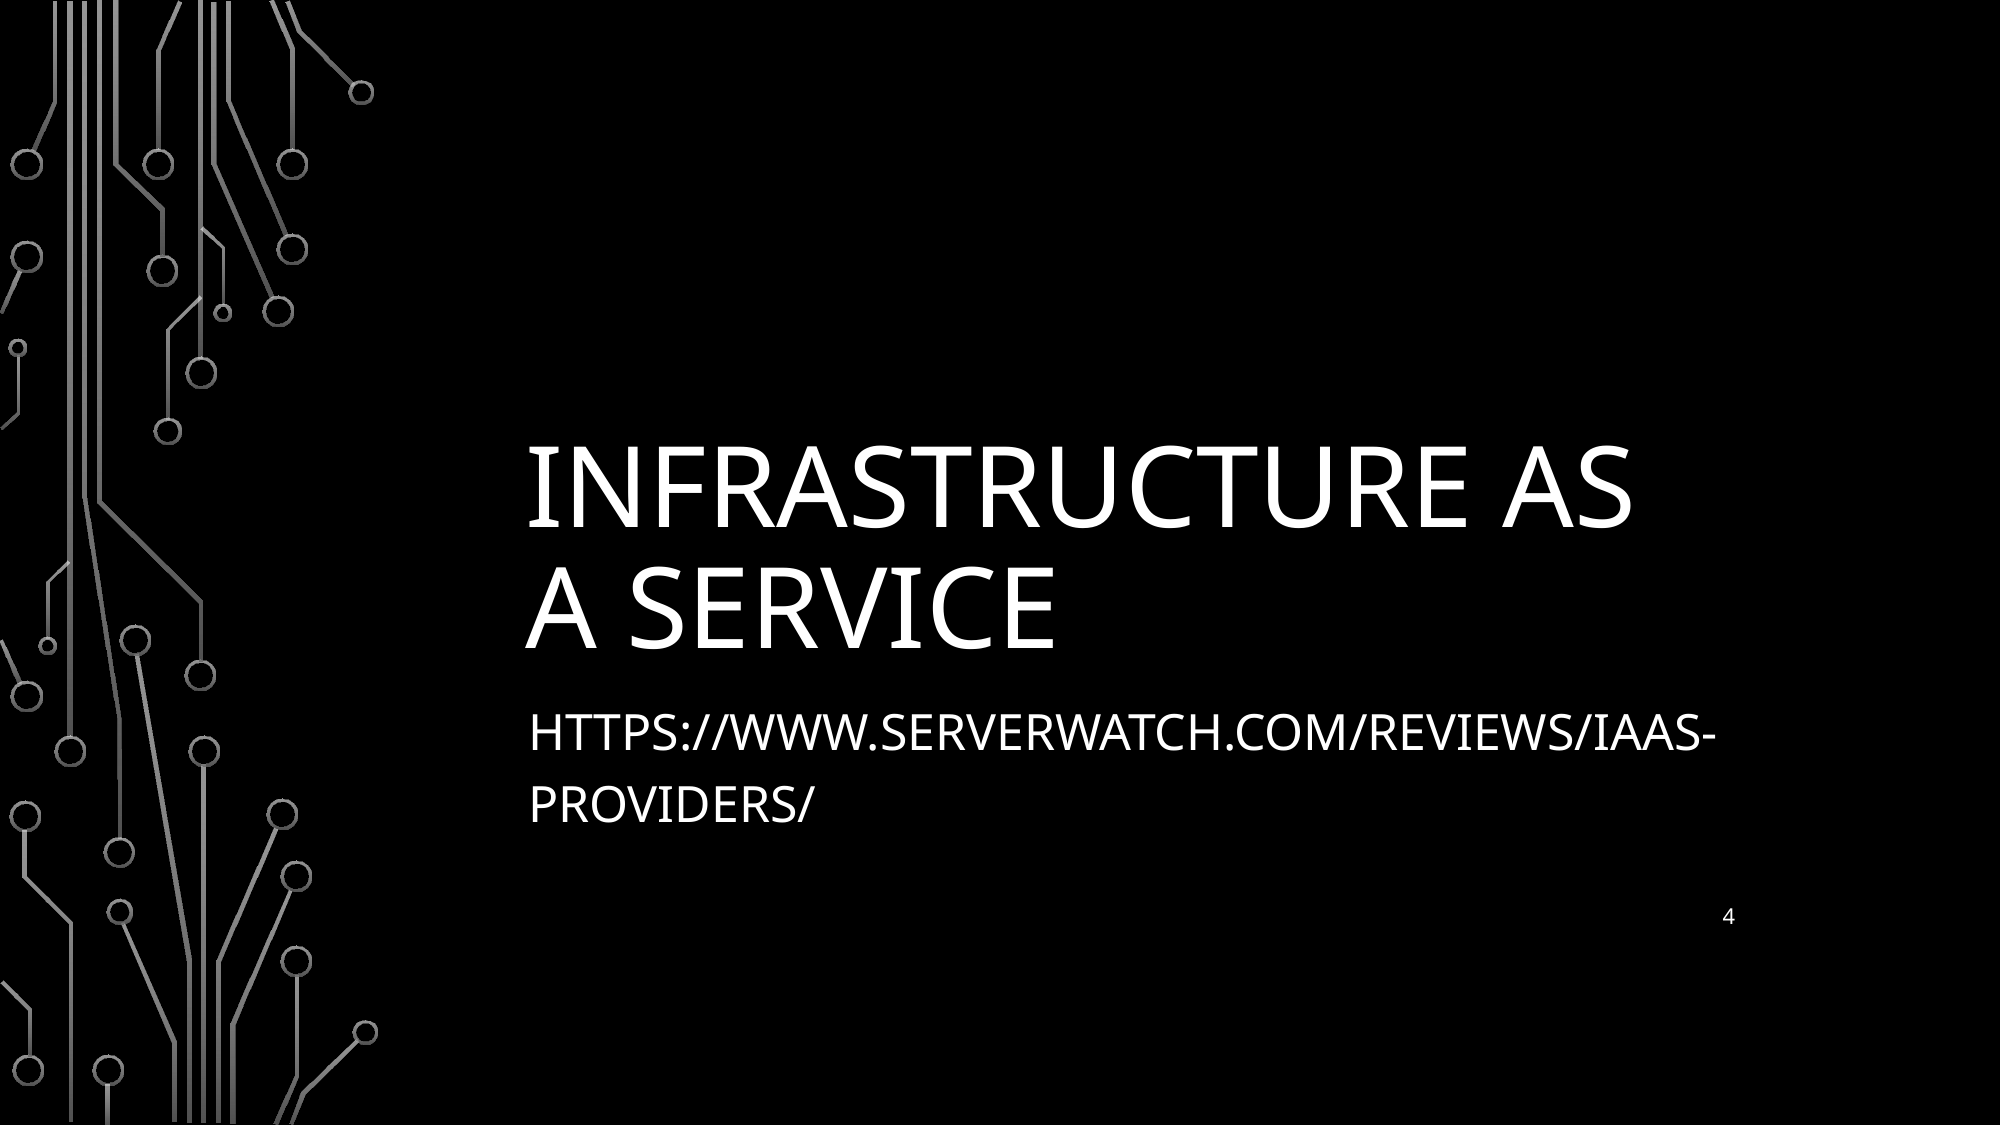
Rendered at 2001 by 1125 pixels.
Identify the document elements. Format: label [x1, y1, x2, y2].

picture [379, 0, 2000, 1125]
text_box [0, 0, 379, 1125]
